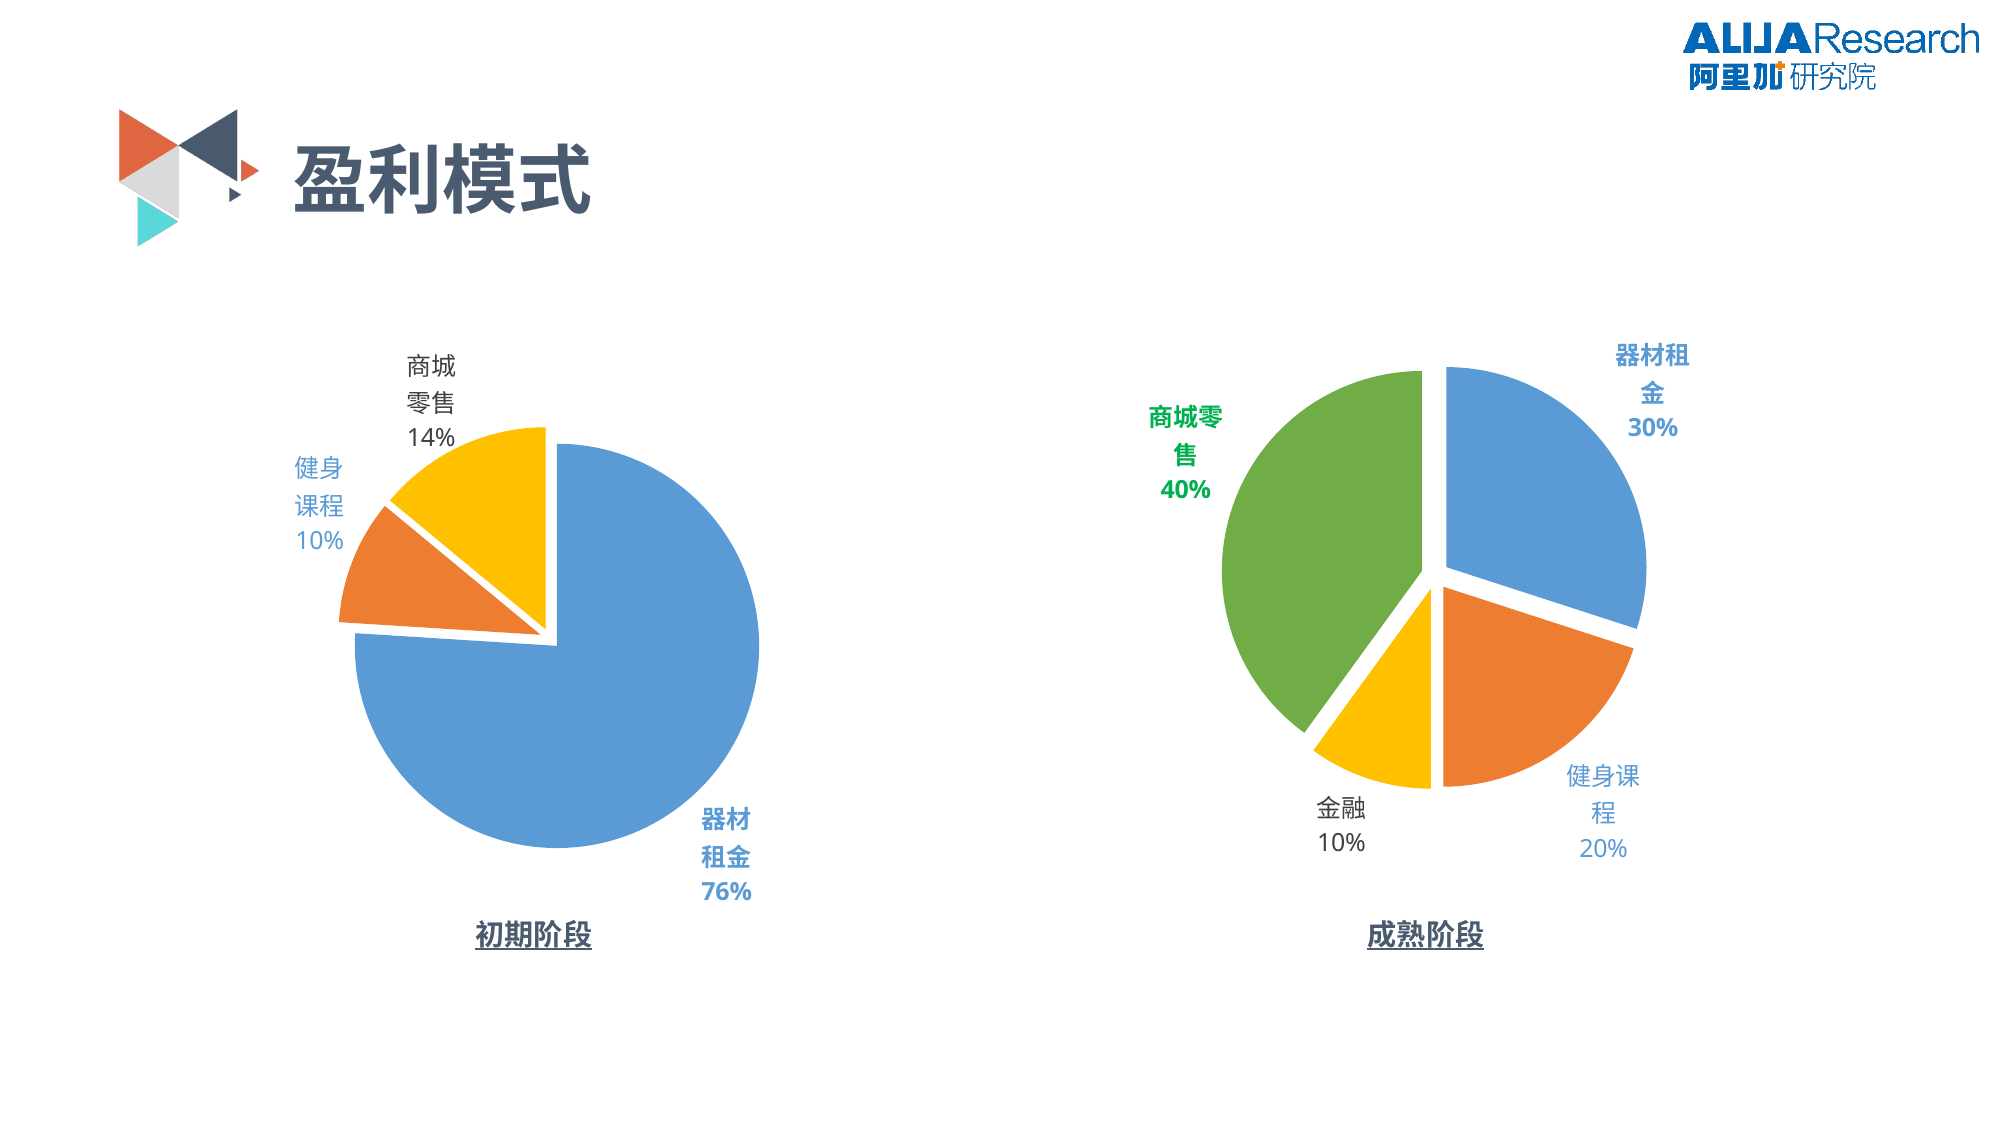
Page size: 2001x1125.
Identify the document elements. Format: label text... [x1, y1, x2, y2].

picture [120, 108, 259, 247]
text_box 初期阶段 [460, 909, 608, 959]
chart [1099, 322, 1753, 875]
picture [1649, 0, 2000, 112]
text_box 成熟阶段 [1352, 908, 1500, 959]
text_box 盈利模式 [277, 124, 640, 230]
chart [225, 345, 843, 909]
